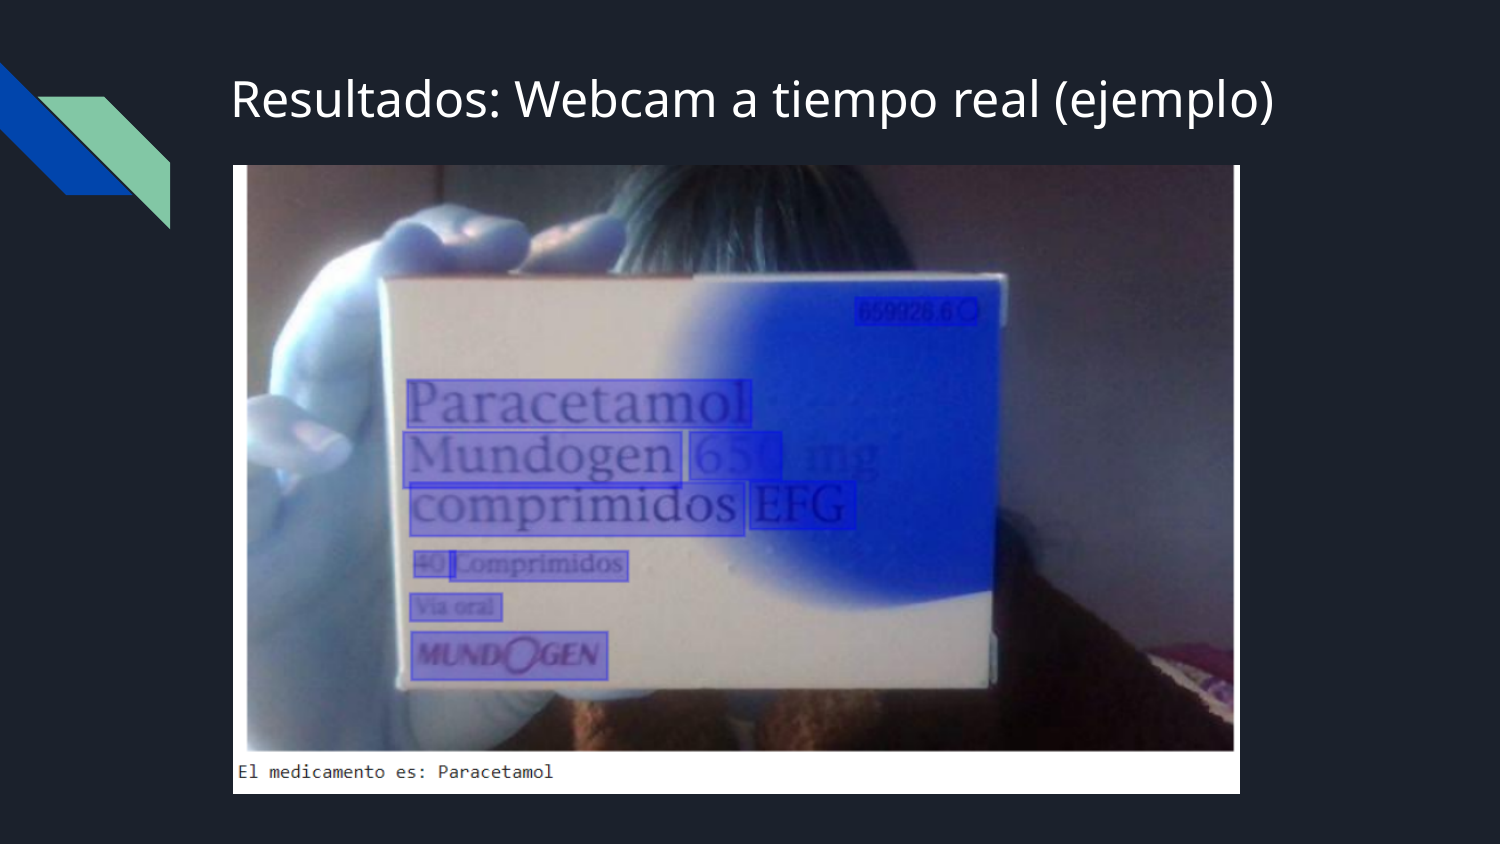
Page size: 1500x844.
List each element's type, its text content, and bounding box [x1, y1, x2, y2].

title Resultados: Webcam a tiempo real (ejemplo) [215, 51, 1371, 202]
picture [233, 164, 1240, 794]
